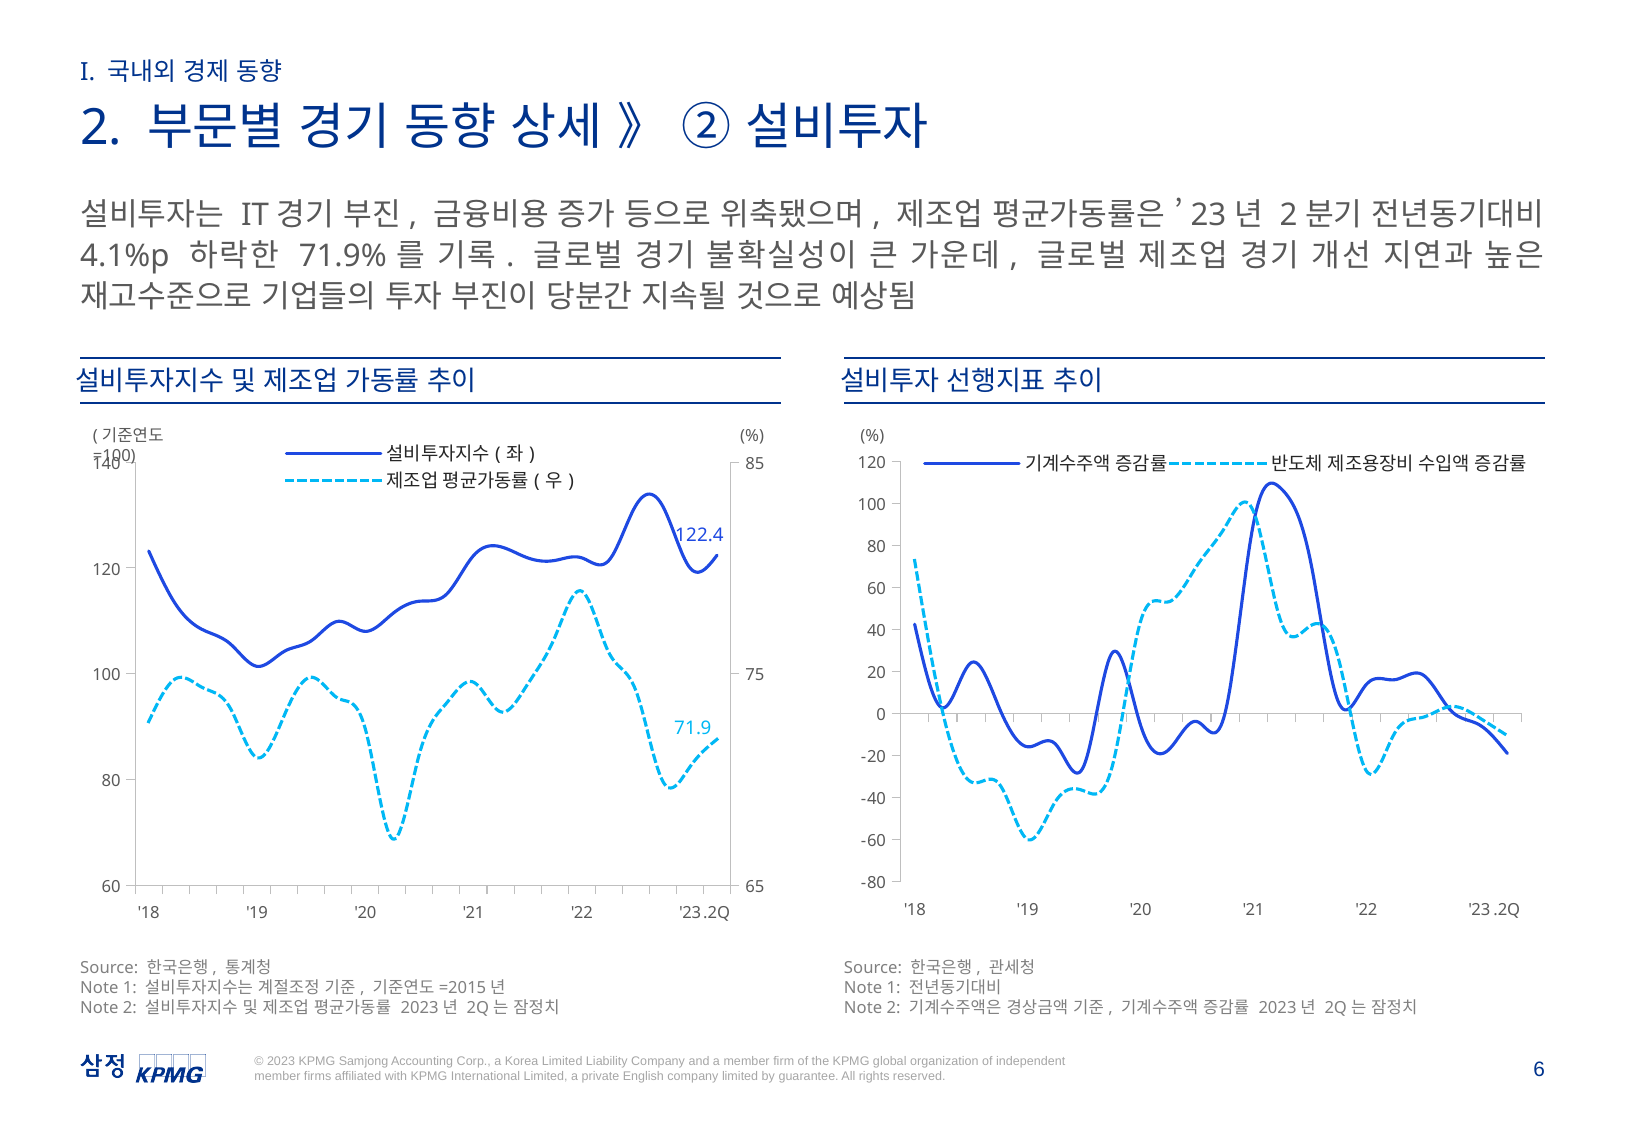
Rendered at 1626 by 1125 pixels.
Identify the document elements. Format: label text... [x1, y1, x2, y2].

chart [80, 428, 783, 943]
list 설비투자는 IT경기 부진, 금융비용 증가 등으로 위축됐으며, 제조업 평균가동률은 ’23년 2분기 전년동기대비 4.1%p 하락한 71.9%를 기록. 글로벌 경기 불확실성이 큰 가운데, 글로벌 제조업 경기 개선 지연과 높은 재고수준으로 기업들의 투자 부진이 당분간 지속될 것으로 예상됨 [80, 190, 1545, 333]
text_box Source: 한국은행, 관세청 Note 1: 전년동기대비 Note 2: 기계수주액은 경상금액 기준, 기계수주액 증감률 2023년 2Q는 잠정치 [843, 944, 1546, 1018]
list 2. 부문별 경기 동향 상세 》 ② 설비투자 [80, 101, 1545, 155]
picture [80, 1054, 206, 1083]
text_box (%) [860, 424, 885, 428]
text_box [80, 357, 782, 404]
chart [841, 430, 1545, 939]
text_box Source: 한국은행, 통계청 Note 1: 설비투자지수는 계절조정 기준, 기준연도=2015년 Note 2: 설비투자지수 및 제조업 평균가동률 2023년 2Q는 잠정치 [80, 950, 782, 1018]
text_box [843, 357, 1545, 404]
list I. 국내외 경제 동향 [80, 54, 1545, 85]
